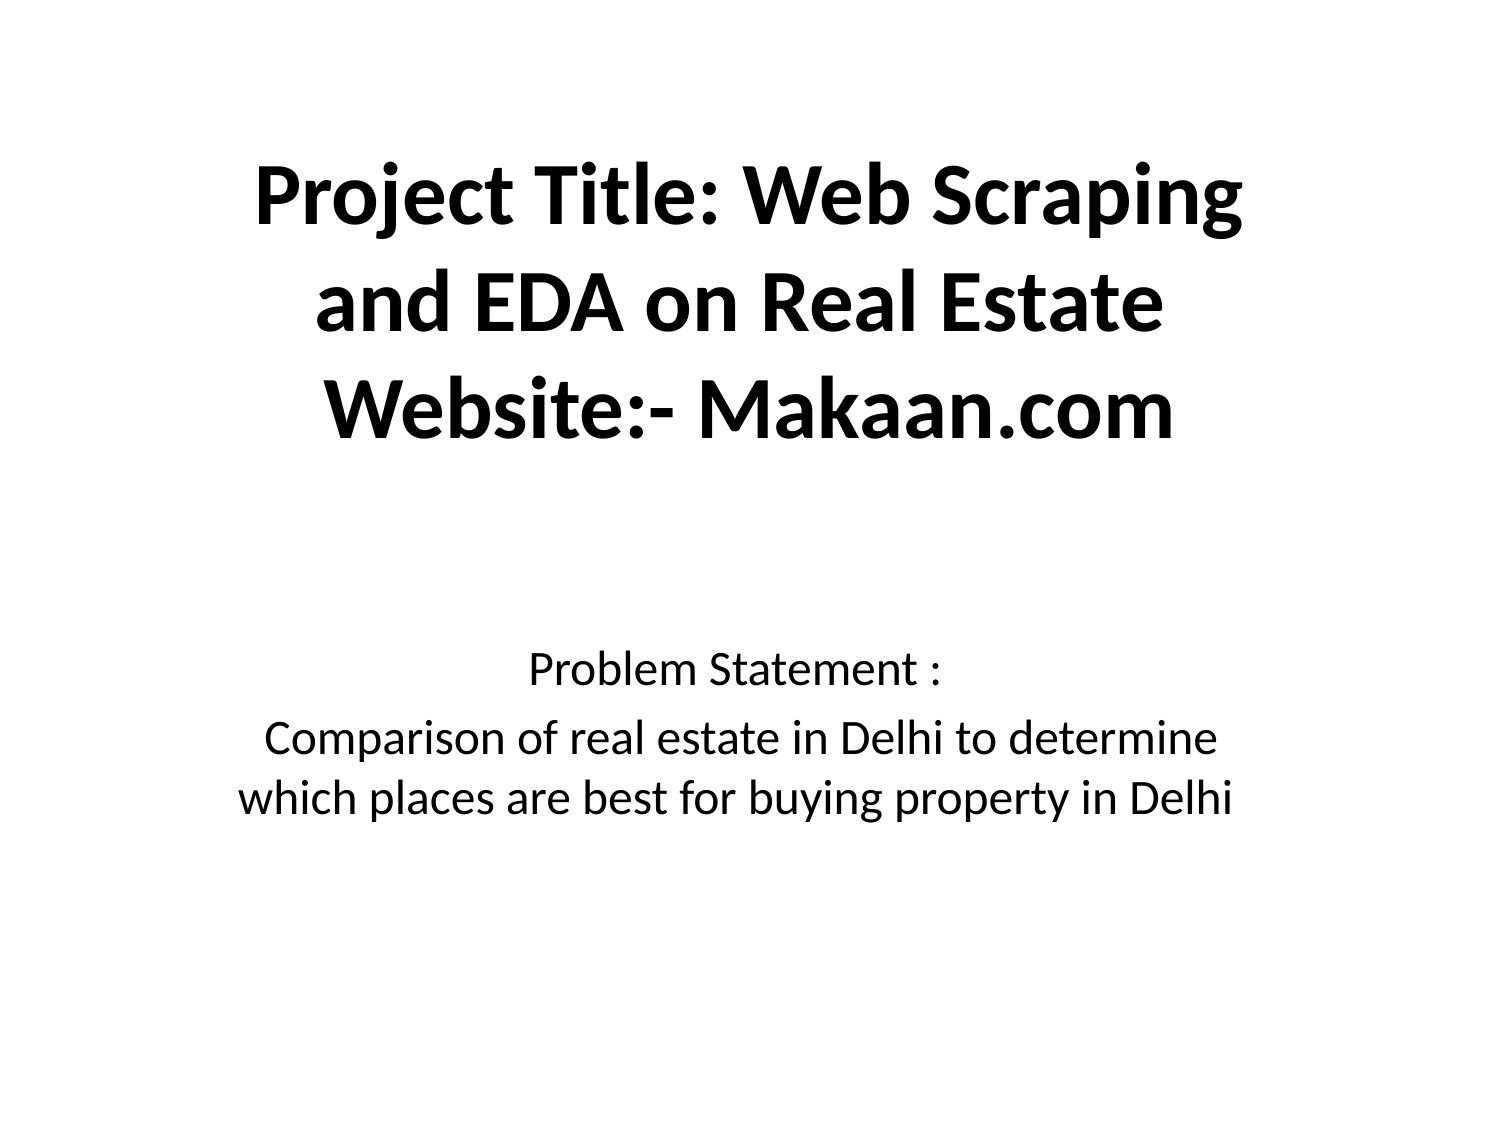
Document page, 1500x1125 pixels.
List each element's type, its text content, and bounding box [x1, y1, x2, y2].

title Project Title: Web Scraping and EDA on Real Estate Website:- Makaan.com [187, 126, 1313, 466]
subtitle Problem Statement : Comparison of real estate in Delhi to determine which places are best for buying property in Delhi [173, 565, 1299, 838]
